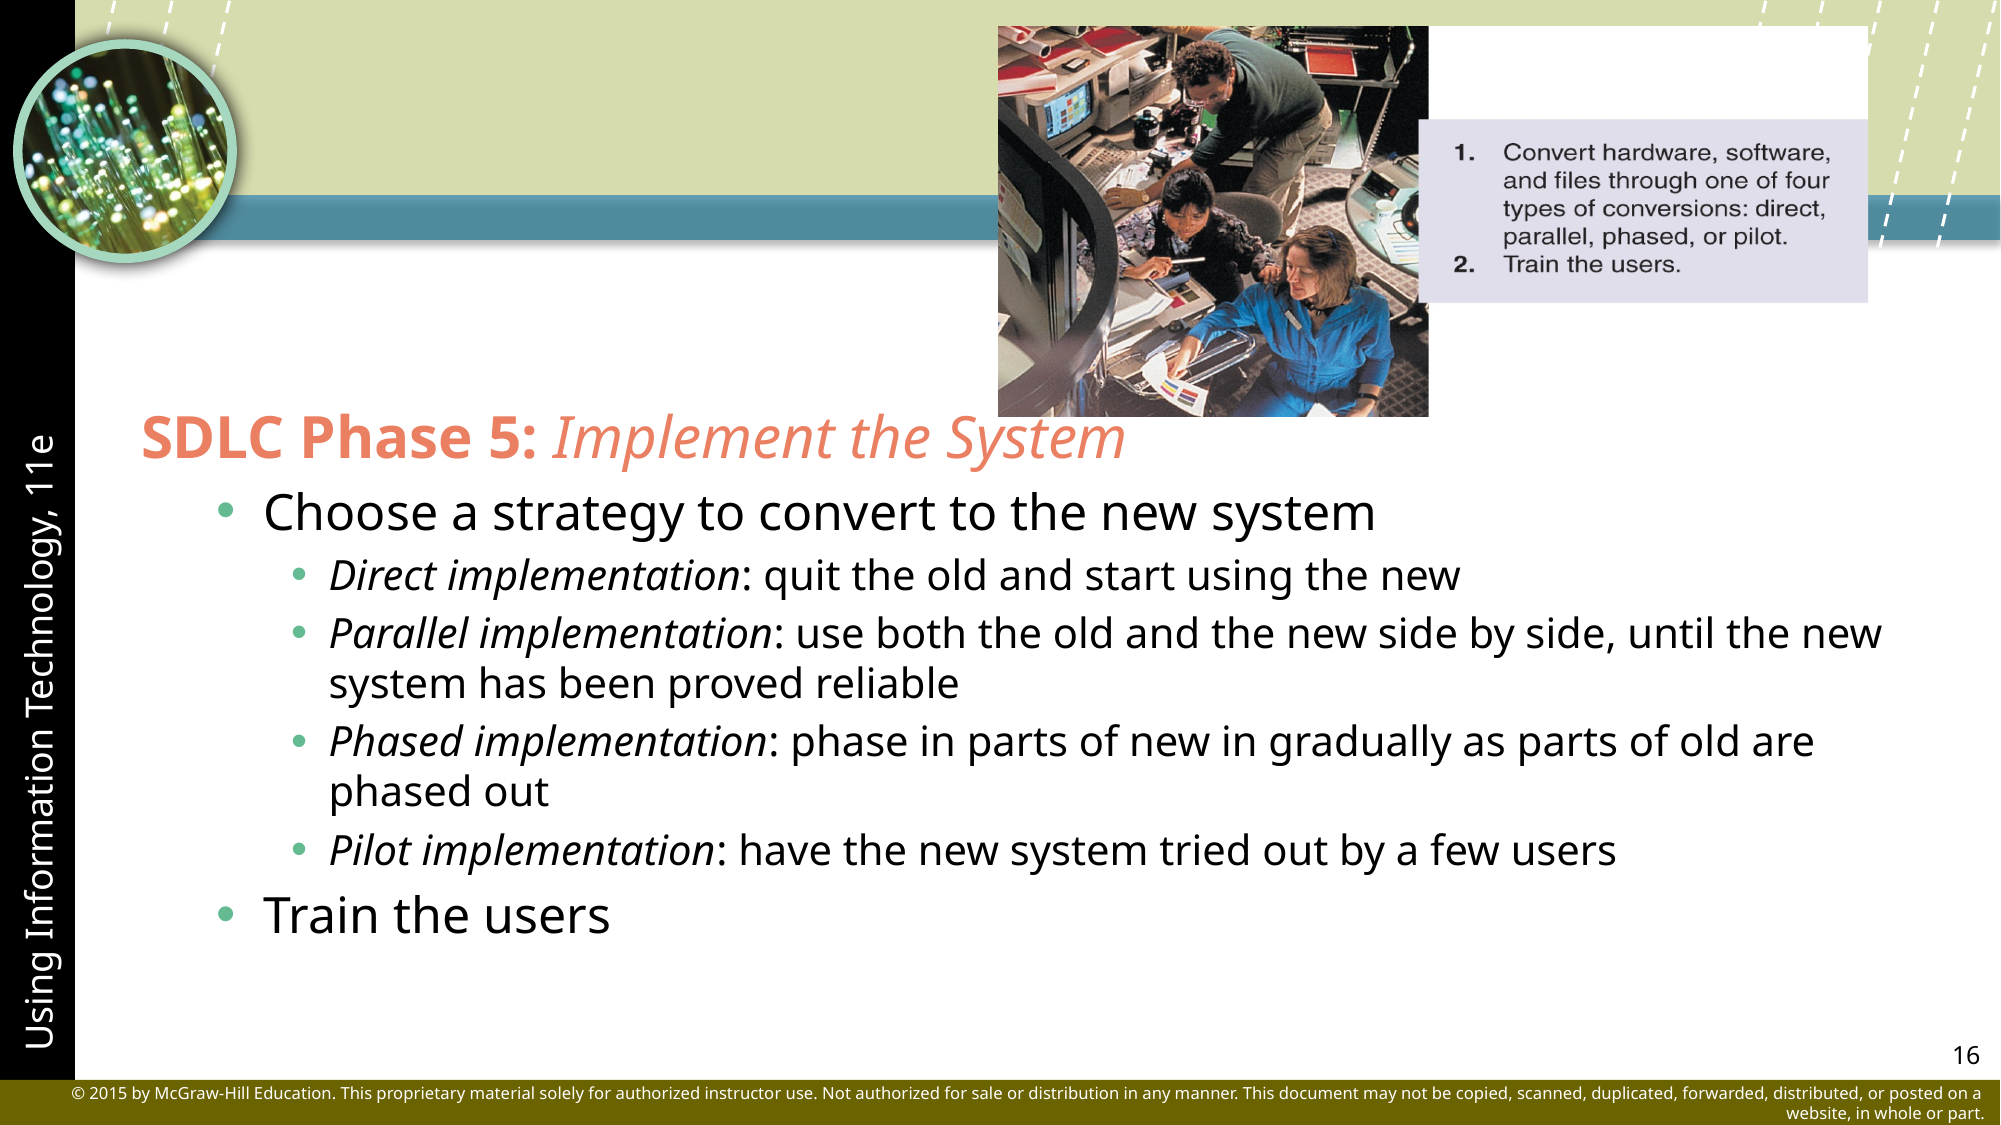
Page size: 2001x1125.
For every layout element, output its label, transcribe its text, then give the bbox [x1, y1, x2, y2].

slide_number 16 [1795, 1033, 1996, 1079]
list SDLC Phase 5: Implement the System Choose a strategy to convert to the new system Direct implementation: quit the old and start using the new Parallel implementation: use both the old and the new side by side, until the new system has been proved reliable Phased implementation: phase in parts of new in gradually as parts of old are phased out Pilot implementation: have the new system tried out by a few users Train the users [126, 392, 1900, 1048]
picture [23, 49, 227, 253]
picture [997, 26, 1869, 417]
